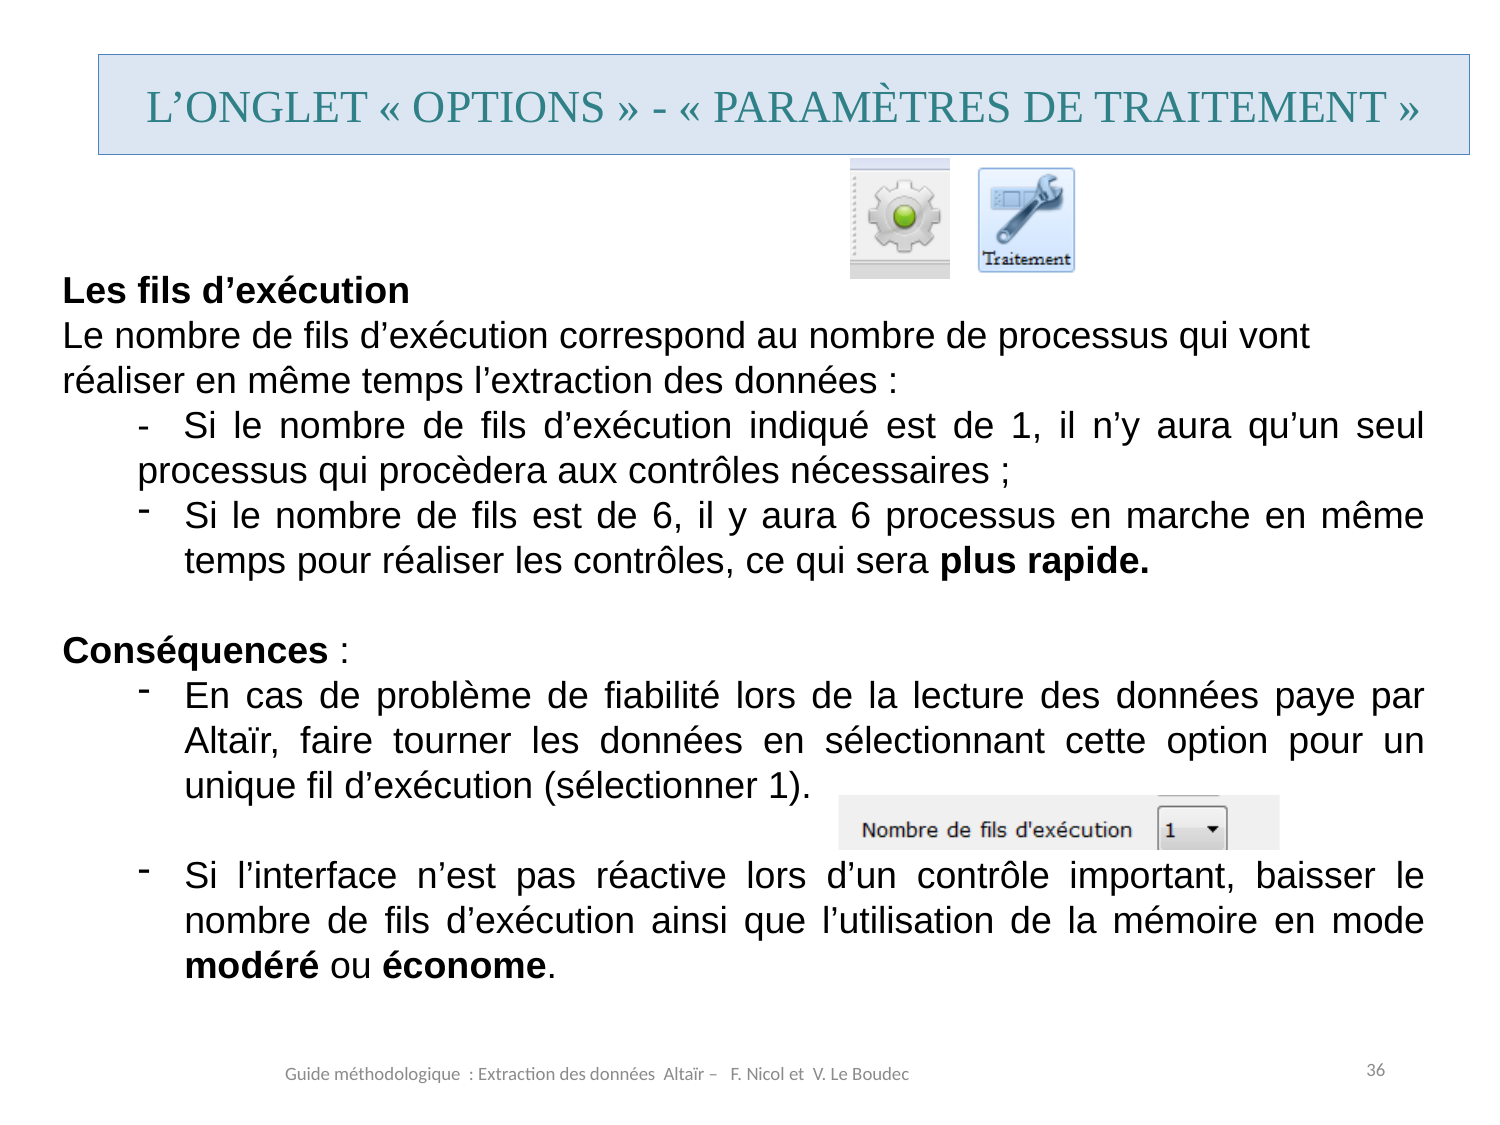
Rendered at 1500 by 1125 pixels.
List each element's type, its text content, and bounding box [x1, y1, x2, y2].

picture [969, 157, 1095, 290]
picture [838, 793, 1280, 851]
text_box l’ONGLET « options » - « paramètres de traitement » [98, 54, 1470, 155]
picture [849, 158, 950, 279]
text_box Les fils d’exécution Le nombre de fils d’exécution correspond au nombre de processus qui vont réaliser en même temps l’extraction des données : - Si le nombre de fils d’exécution indiqué est de 1, il n’y aura qu’un seul processus qui procèdera aux contrôles nécessaires ; Si le nombre de fils est de 6, il y aura 6 processus en marche en même temps pour réaliser les contrôles, ce qui sera plus rapide. Conséquences : En cas de problème de fiabilité lors de la lecture des données paye par Altaïr, faire tourner les données en sélectionnant cette option pour un unique fil d’exécution (sélectionner 1). Si l’interface n’est pas réactive lors d’un contrôle important, baisser le nombre de fils d’exécution ainsi que l’utilisation de la mémoire en mode modéré ou économe. [47, 258, 1441, 1086]
text_box Guide méthodologique : Extraction des données Altaïr – F. Nicol et V. Le Boudec [191, 1042, 1003, 1103]
text_box <numéro> [1063, 1038, 1401, 1099]
